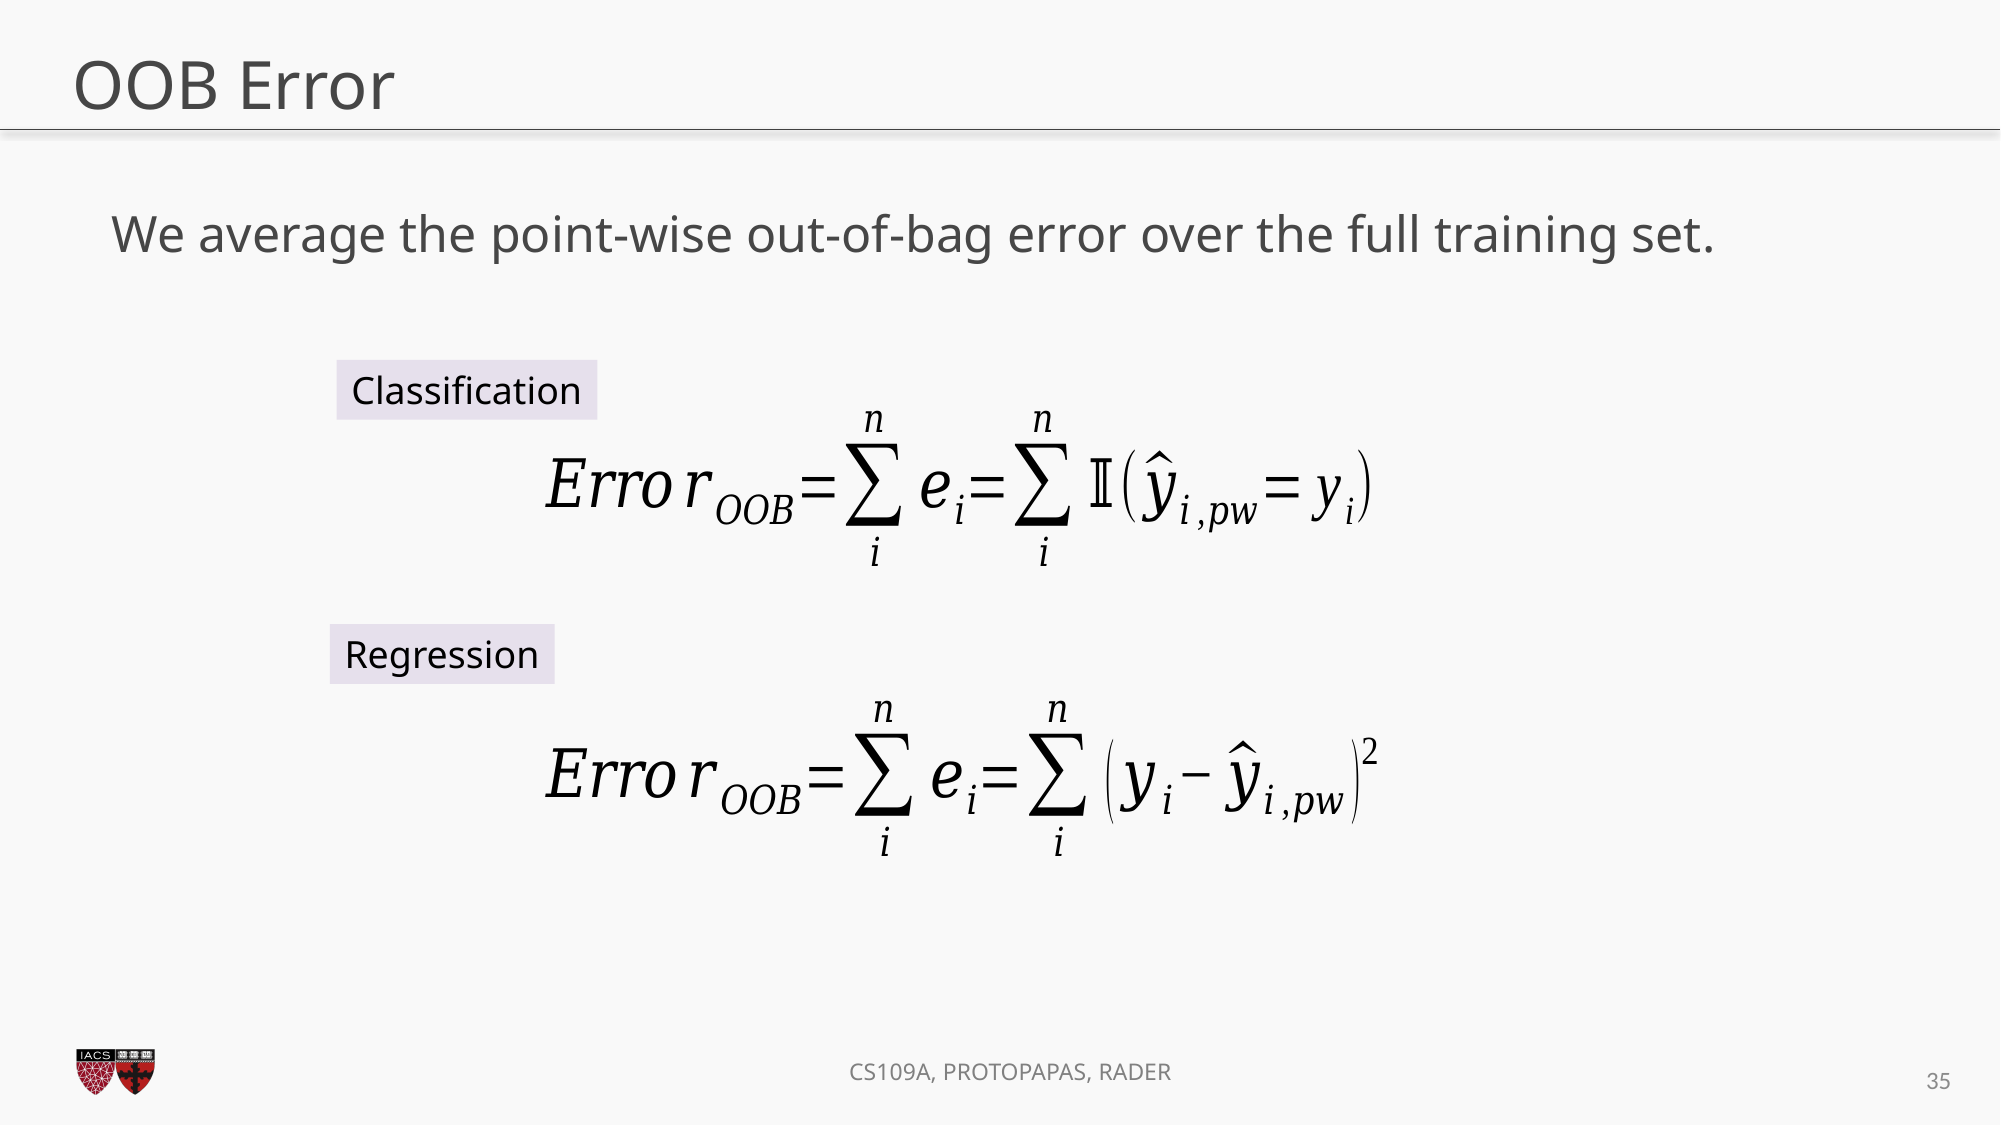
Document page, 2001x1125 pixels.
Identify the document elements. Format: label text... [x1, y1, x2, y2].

picture [75, 1049, 155, 1095]
list We average the point-wise out-of-bag error over the full training set. [97, 195, 1903, 542]
title OOB Error [57, 35, 1943, 162]
text_box Classification [336, 359, 598, 420]
slide_number 35 [1500, 1050, 1967, 1110]
text_box Regression [329, 624, 555, 684]
